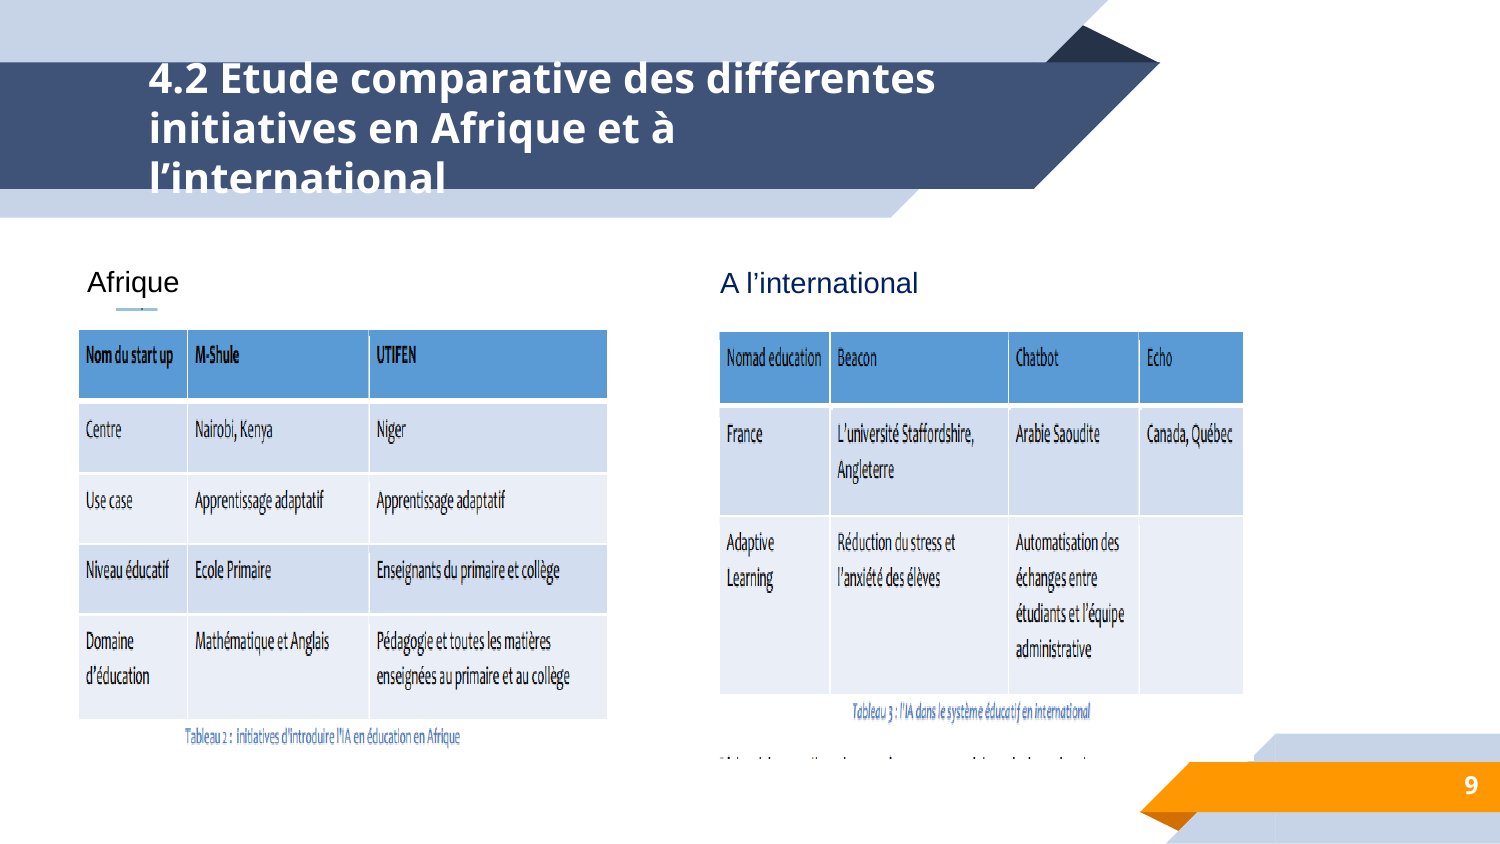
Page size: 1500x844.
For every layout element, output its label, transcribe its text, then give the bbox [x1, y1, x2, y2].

picture [71, 307, 621, 772]
title 4.2 Etude comparative des différentes initiatives en Afrique et à l’international [133, 64, 997, 190]
text_box Afrique [72, 255, 195, 305]
picture [705, 307, 1255, 761]
text_box A l’international [705, 257, 935, 306]
slide_number 9 [1249, 760, 1494, 813]
